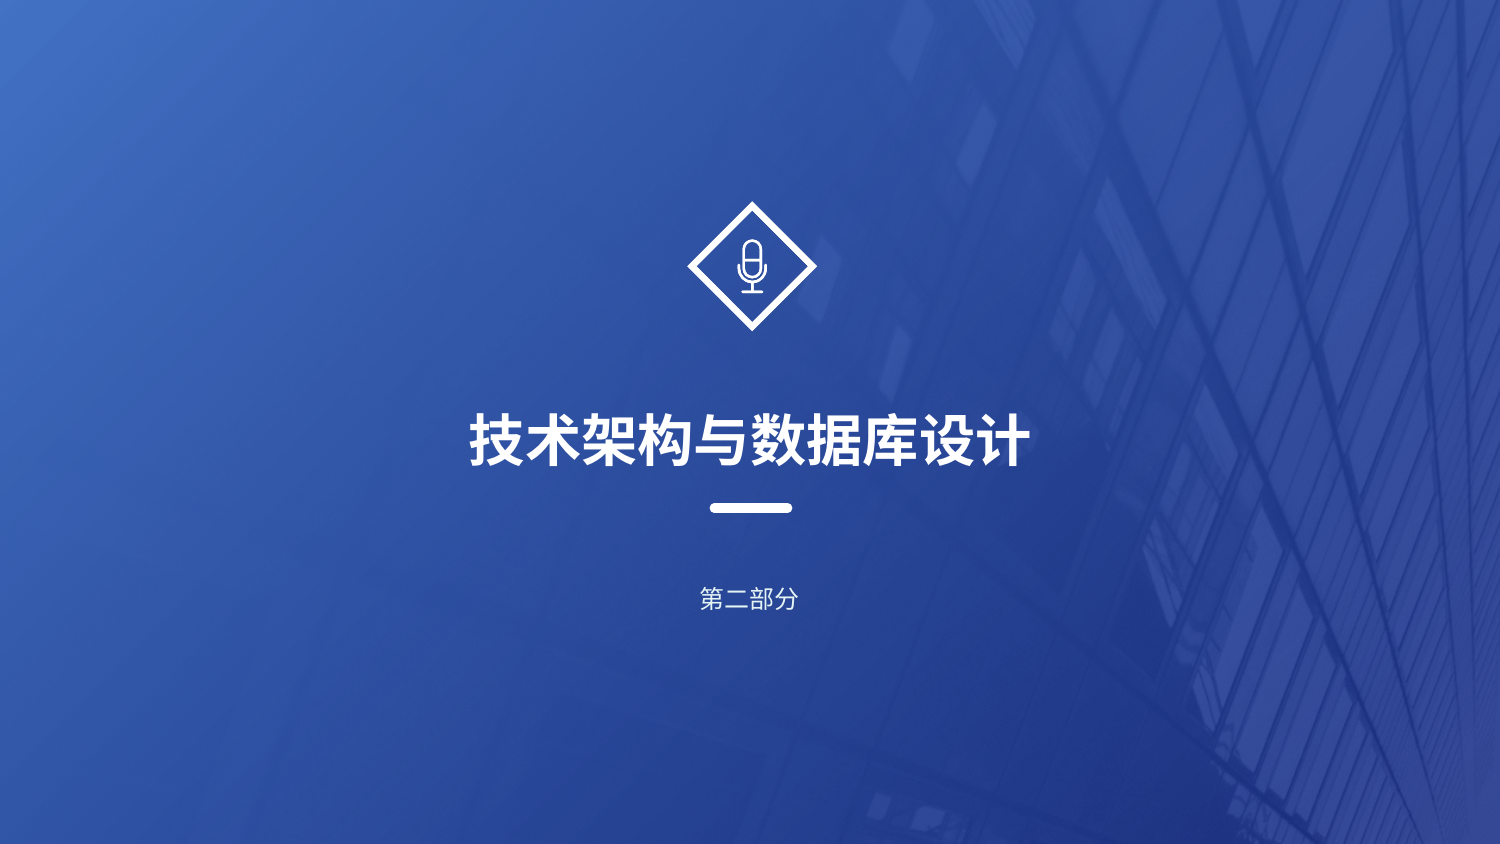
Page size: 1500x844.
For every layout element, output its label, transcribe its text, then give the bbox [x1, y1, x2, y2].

list 技术架构与数据库设计 [127, 368, 1373, 509]
text_box [691, 205, 813, 327]
text_box [737, 239, 767, 294]
list 第二部分 [127, 560, 1373, 618]
